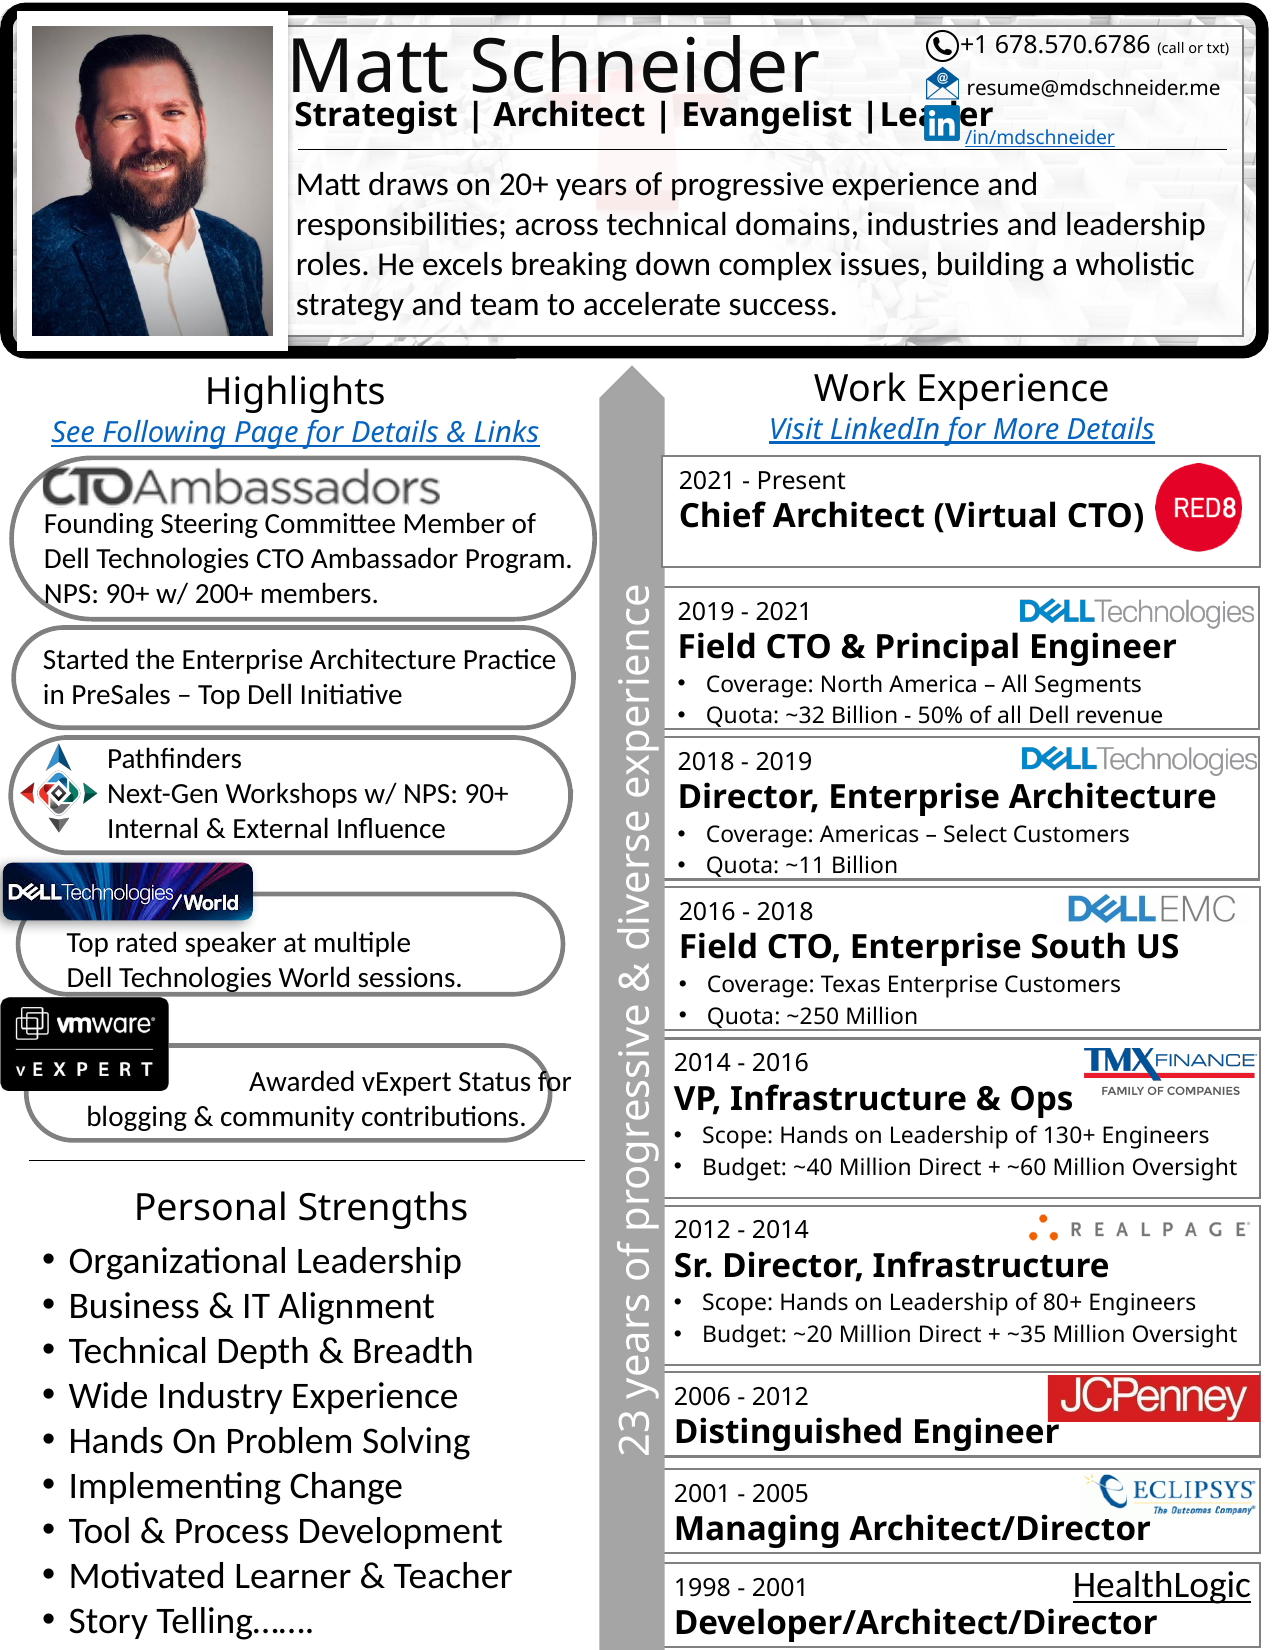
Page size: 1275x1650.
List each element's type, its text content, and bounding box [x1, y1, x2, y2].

text_box Organizational Leadership Business & IT Alignment Technical Depth & Breadth Wide Industry Experience Hands On Problem Solving Implementing Change Tool & Process Development Motivated Learner & Teacher Story Telling……. [27, 1228, 551, 1649]
text_box Highlights [5, 364, 586, 408]
text_box 2019 - 2021 Field CTO & Principal Engineer Coverage: North America – All Segments Quota: ~32 Billion - 50% of all Dell revenue [665, 586, 1260, 730]
text_box Work Experience [739, 361, 1185, 408]
text_box Personal Strengths [11, 1180, 592, 1231]
picture [926, 66, 959, 100]
text_box 2018 - 2019 Director, Enterprise Architecture Coverage: Americas – Select Customers Quota: ~11 Billion [665, 736, 1260, 881]
picture [1026, 605, 1034, 617]
picture [1080, 1472, 1257, 1519]
text_box 2001 - 2005 Managing Architect/Director [665, 1468, 1261, 1554]
text_box Pathfinders Next-Gen Workshops w/ NPS: 90+ Internal & External Influence [92, 731, 573, 852]
picture [31, 25, 273, 337]
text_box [0, 997, 596, 1141]
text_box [0, 3, 1263, 353]
picture [1084, 985, 1257, 1158]
picture [1154, 463, 1242, 552]
text_box See Following Page for Details & Links [5, 408, 586, 459]
text_box 2016 - 2018 Field CTO, Enterprise South US Coverage: Texas Enterprise Customers Quota: ~250 Million [665, 886, 1261, 1031]
picture [1023, 1213, 1253, 1244]
text_box [48, 736, 92, 740]
picture [1022, 726, 1257, 790]
picture [1020, 578, 1254, 642]
picture [1028, 752, 1036, 764]
picture [10, 740, 109, 836]
text_box 2006 - 2012 Distinguished Engineer [665, 1371, 1261, 1458]
picture [1052, 893, 1252, 925]
text_box 1998 - 2001 Developer/Architect/Director [665, 1562, 1261, 1648]
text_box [11, 457, 595, 654]
text_box 2021 - Present Chief Architect (Virtual CTO) [661, 455, 1261, 568]
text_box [13, 627, 591, 728]
text_box Visit LinkedIn for More Details [713, 408, 1211, 452]
text_box 2014 - 2016 VP, Infrastructure & Ops Scope: Hands on Leadership of 130+ Engineers Budget: ~40 Million Direct + ~60 Million Oversight [665, 1037, 1261, 1199]
text_box 2012 - 2014 Sr. Director, Infrastructure Scope: Hands on Leadership of 80+ Engineers Budget: ~20 Million Direct + ~35 Million Oversight [665, 1205, 1261, 1366]
picture [1047, 1375, 1261, 1422]
picture [926, 30, 959, 62]
text_box 23 years of progressive & diverse experience [599, 365, 665, 1650]
text_box [26, 836, 528, 854]
text_box HealthLogic [1058, 1552, 1275, 1613]
picture [924, 105, 960, 141]
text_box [2, 862, 621, 1002]
